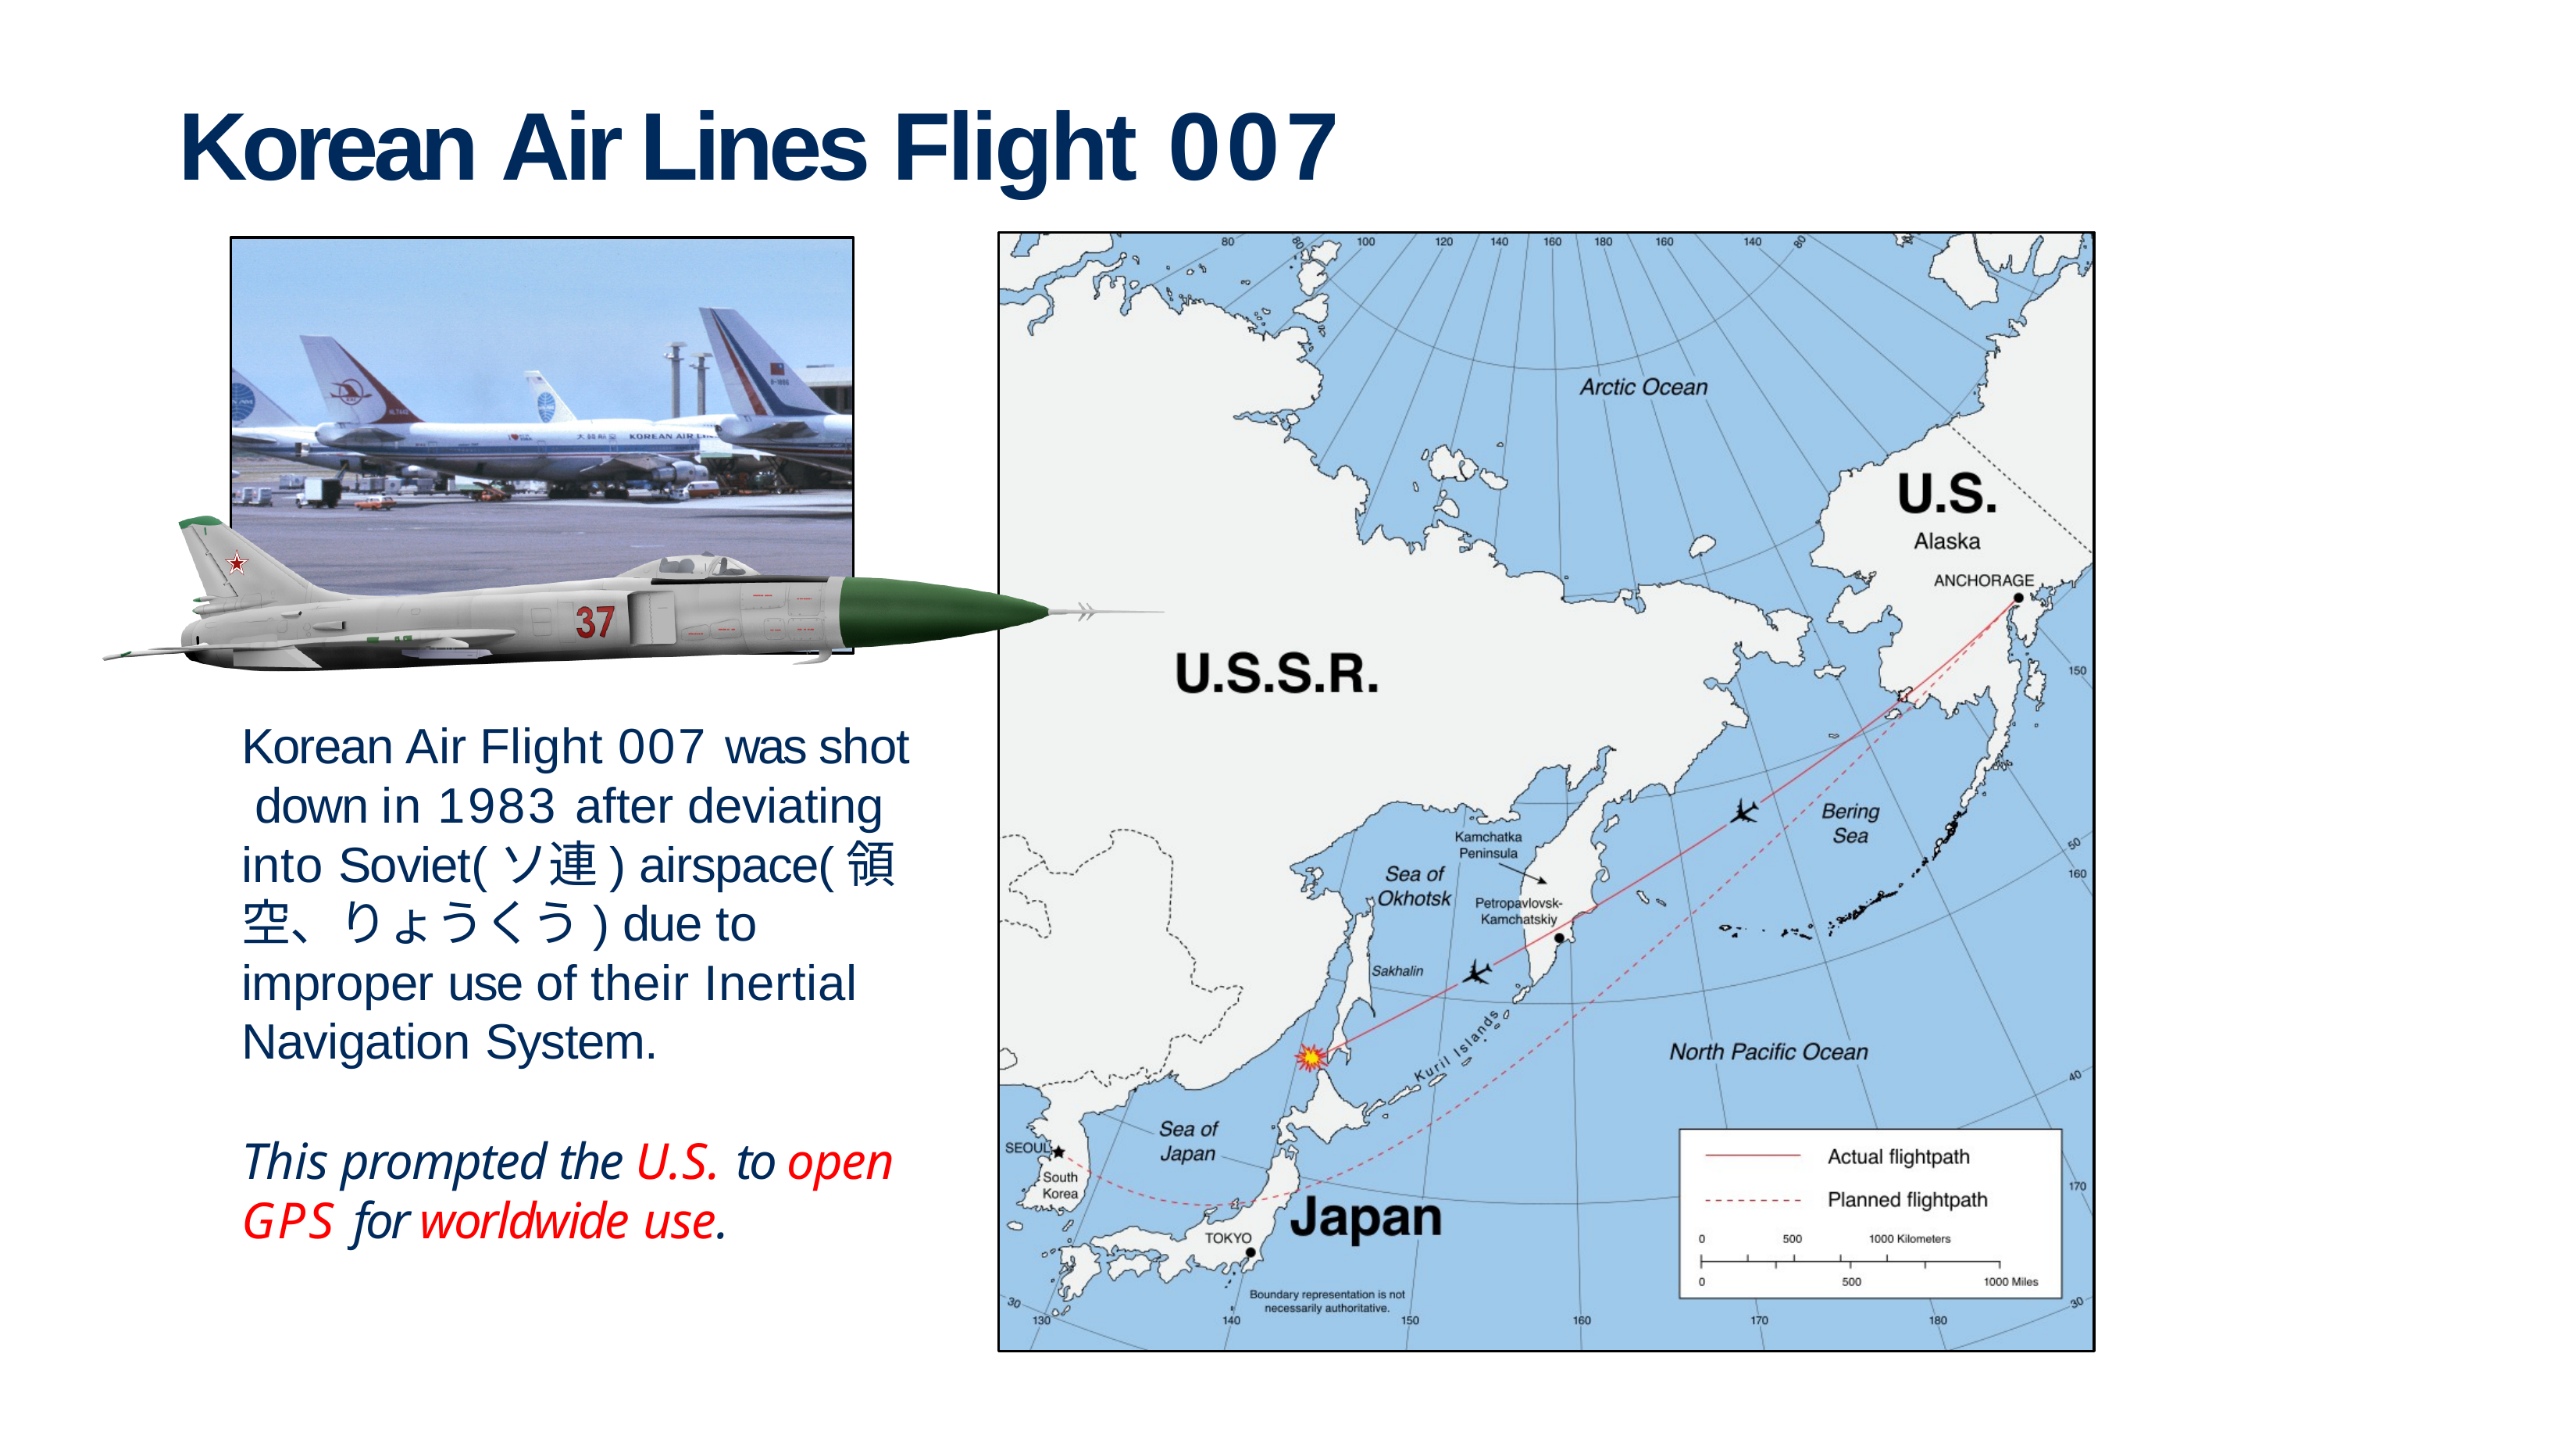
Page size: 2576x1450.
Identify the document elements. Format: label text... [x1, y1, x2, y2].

title Korean Air Lines Flight 007 [177, 81, 1356, 229]
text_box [93, 230, 2096, 1353]
